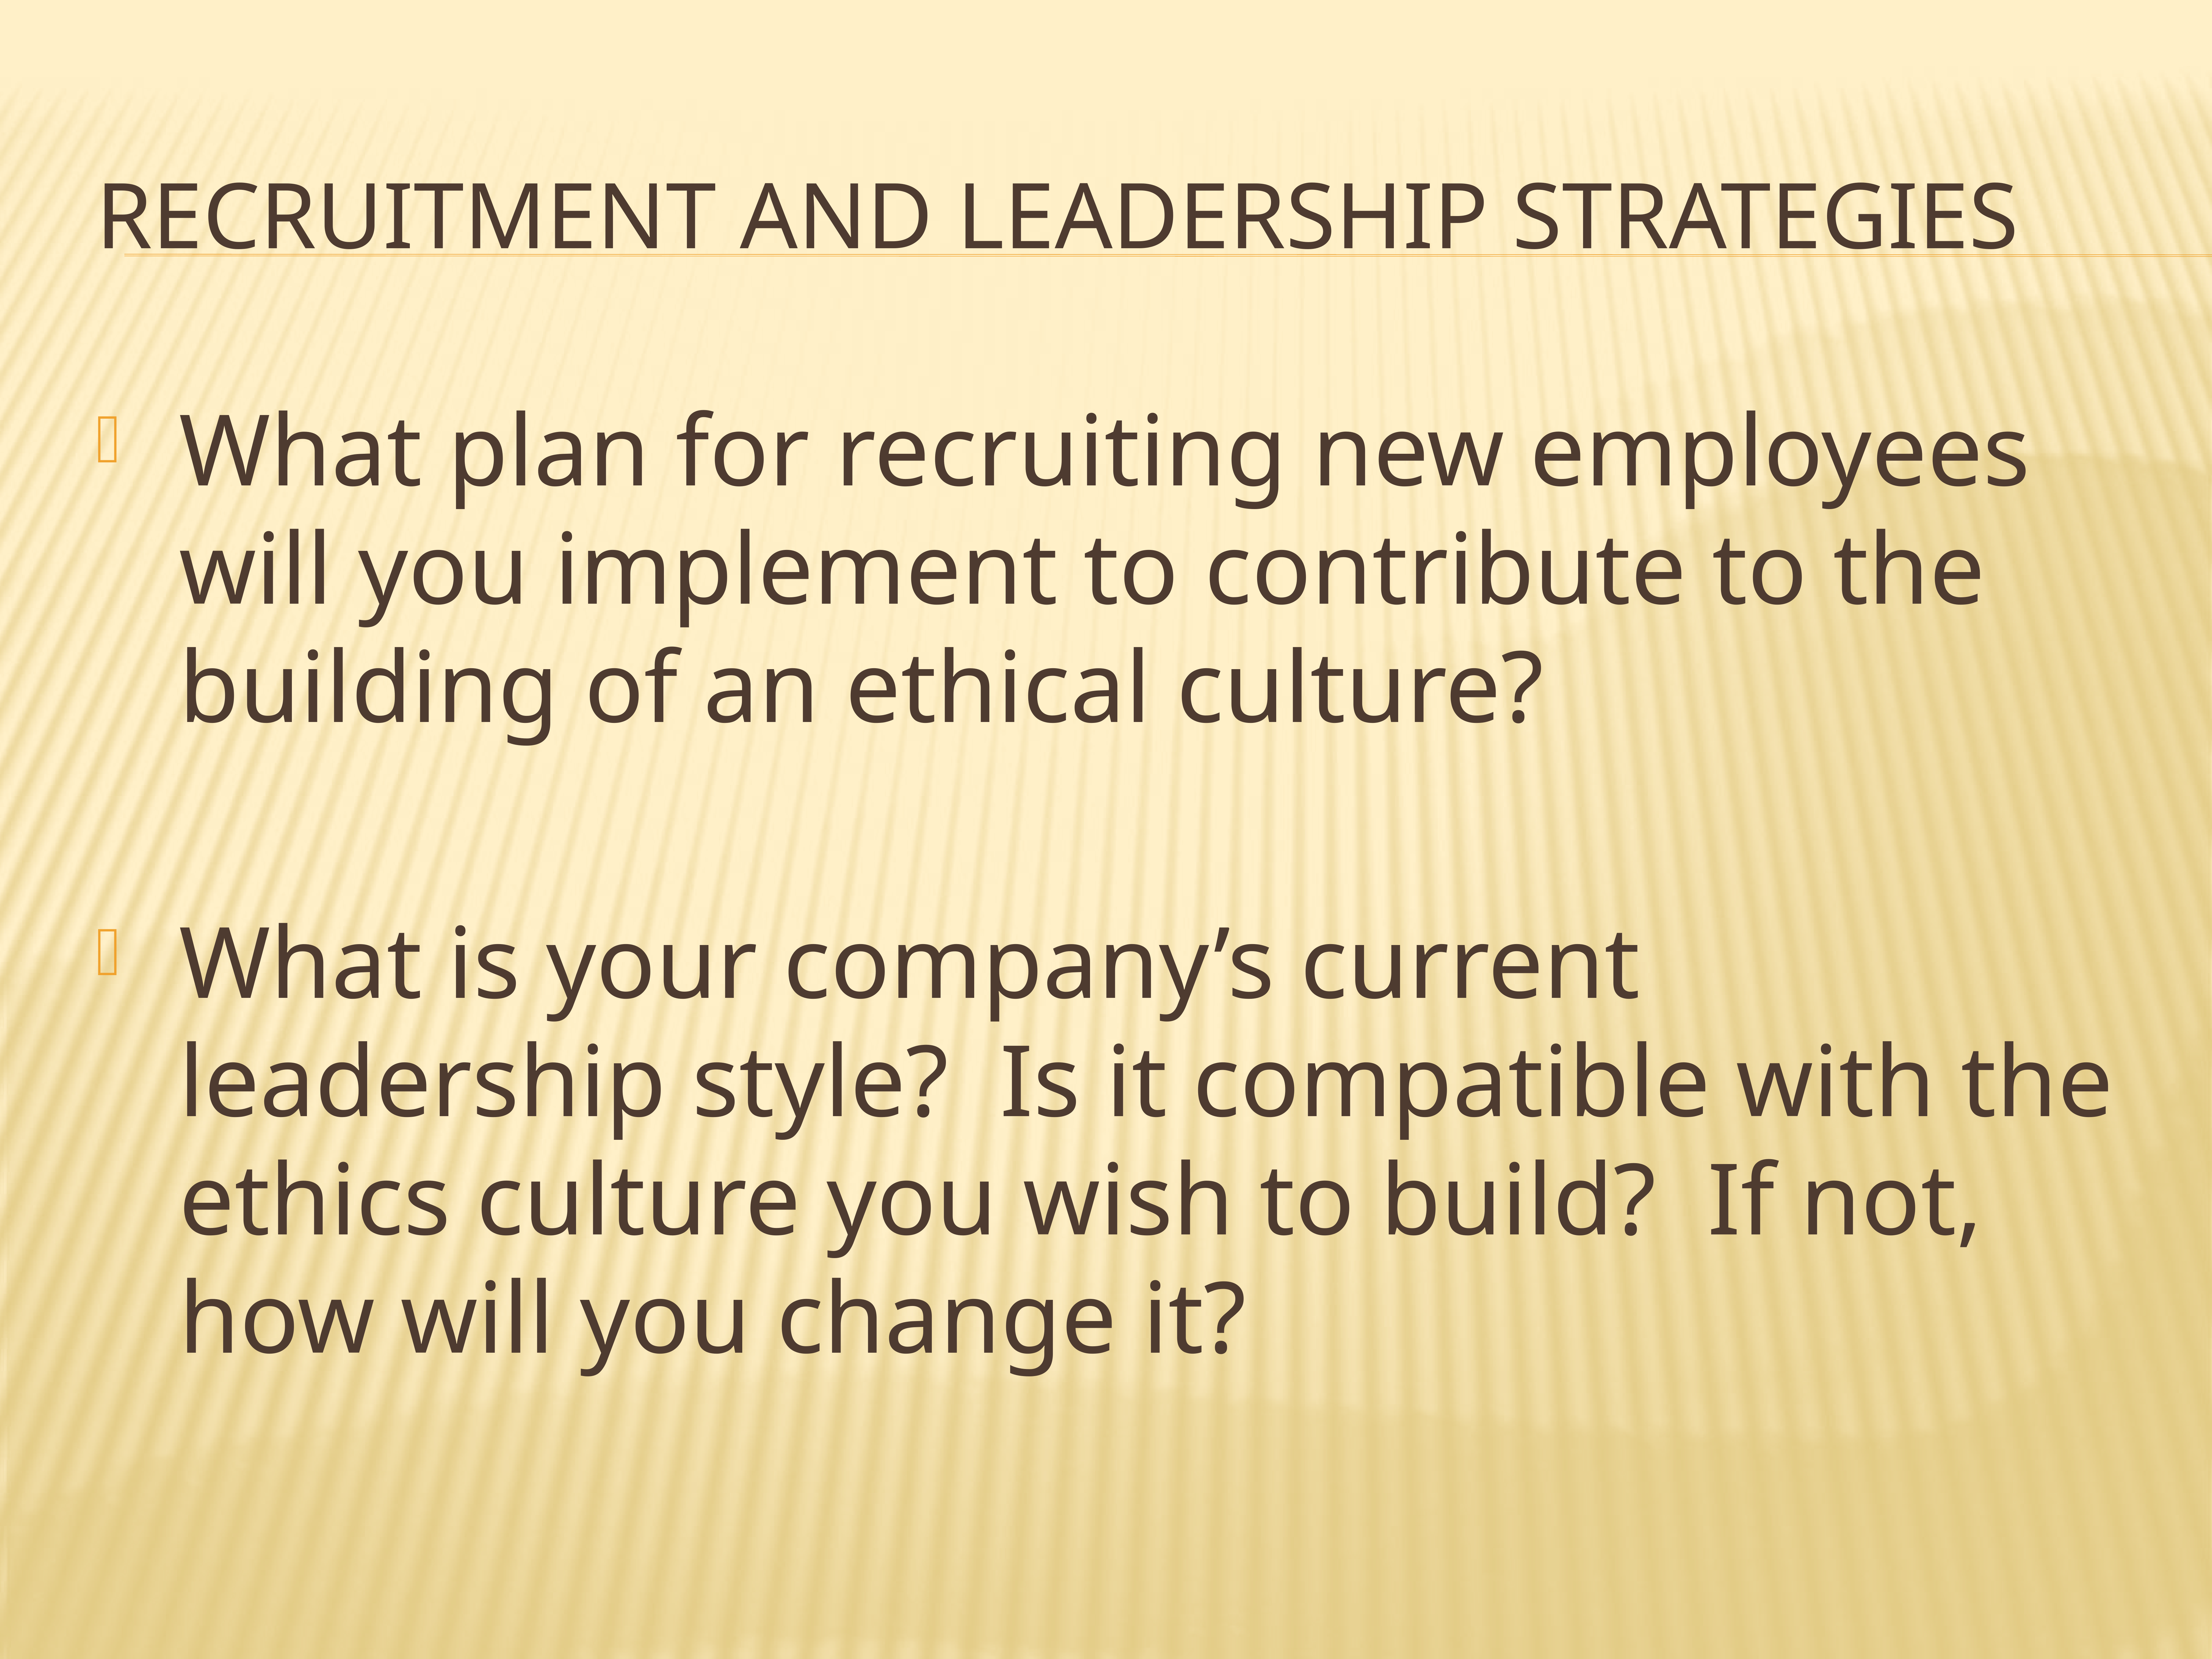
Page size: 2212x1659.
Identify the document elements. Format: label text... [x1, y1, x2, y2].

title Recruitment and Leadership Strategies [74, 111, 2175, 313]
list What plan for recruiting new employees will you implement to contribute to the building of an ethical culture? What is your company’s current leadership style? Is it compatible with the ethics culture you wish to build? If not, how will you change it? [74, 376, 2175, 1471]
